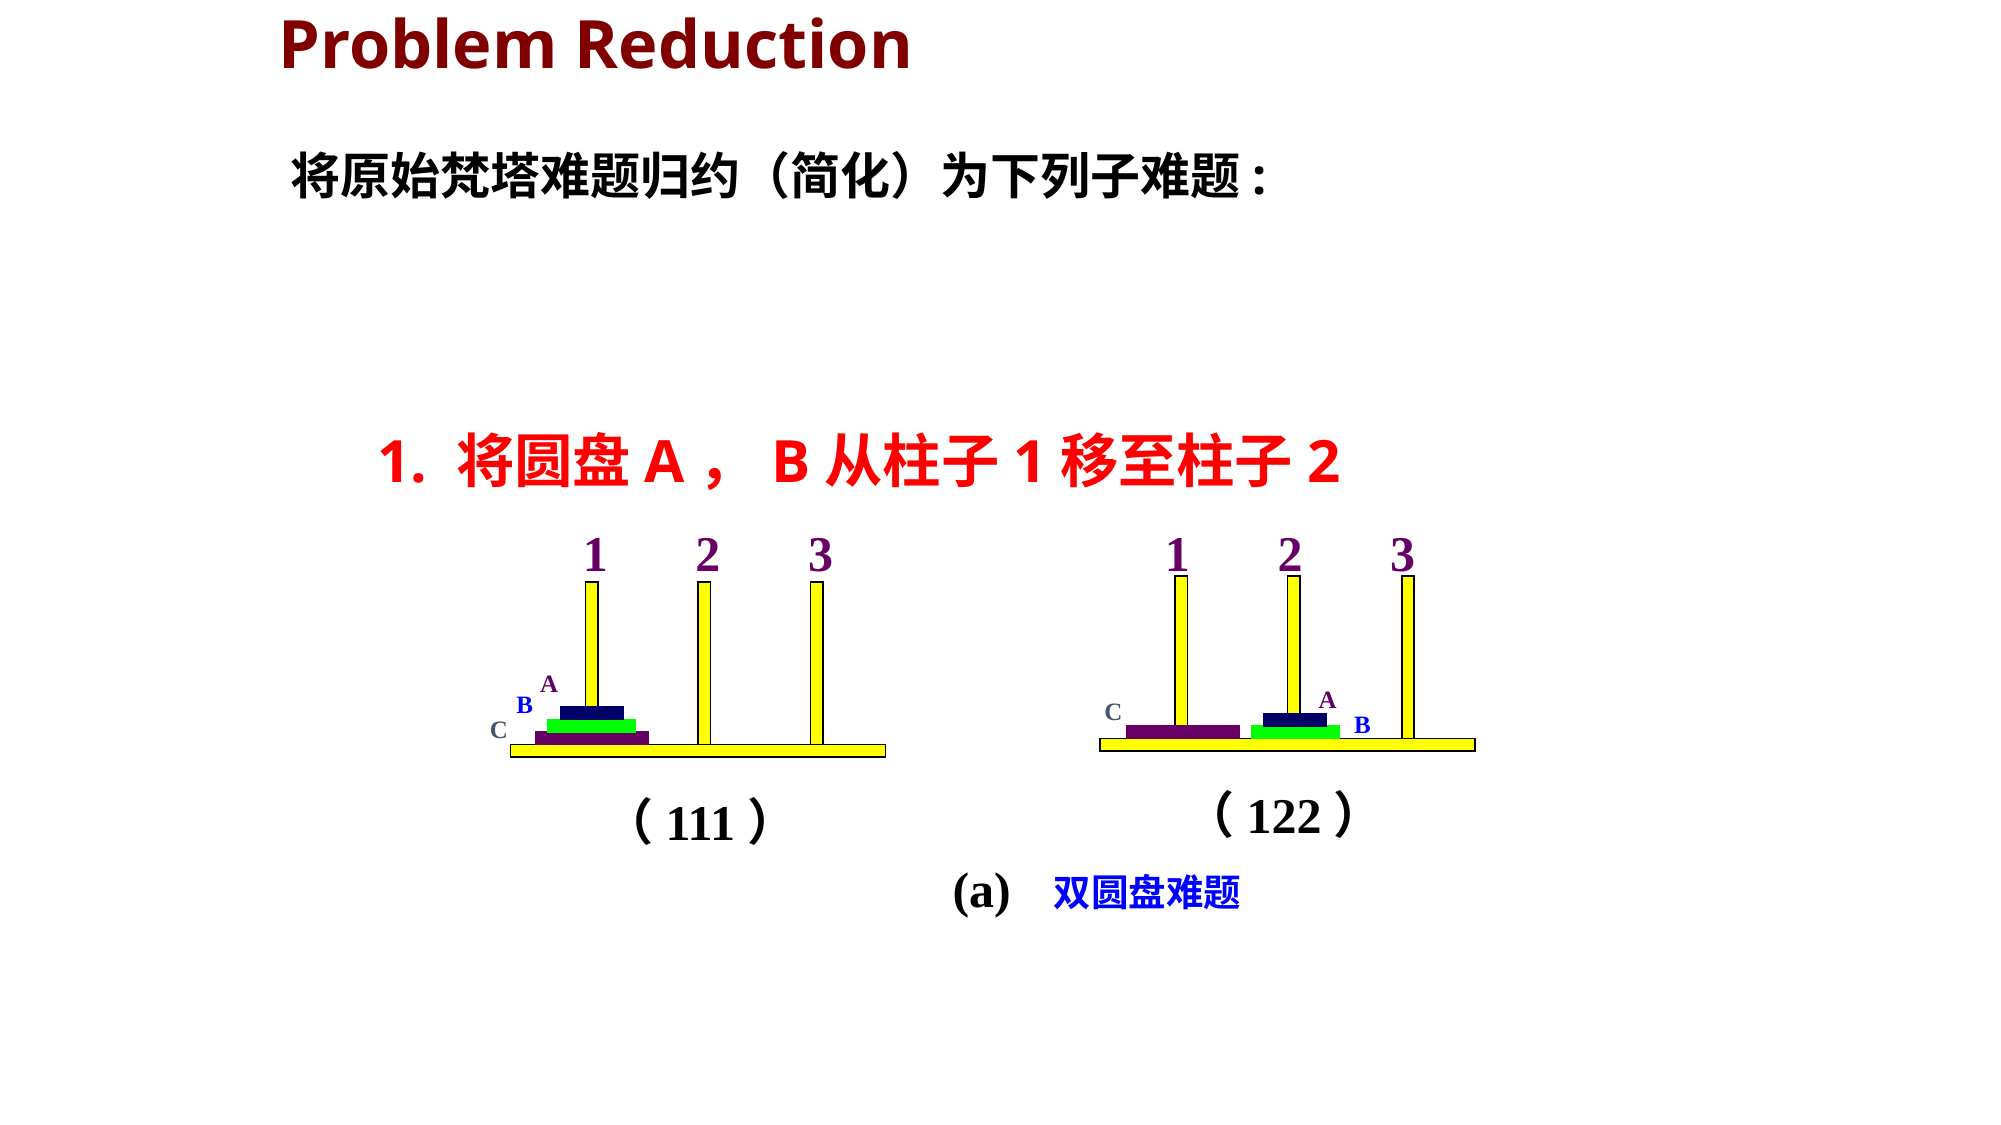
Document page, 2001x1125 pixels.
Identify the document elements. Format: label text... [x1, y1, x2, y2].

text_box 1. 将圆盘A，B从柱子1移至柱子2 [362, 253, 1685, 1125]
text_box Problem Reduction [263, 0, 1509, 99]
text_box 双圆盘难题 [1038, 861, 1415, 922]
text_box 将原始梵塔难题归约（简化）为下列子难题: [275, 136, 1327, 212]
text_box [474, 513, 886, 758]
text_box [1089, 513, 1475, 752]
